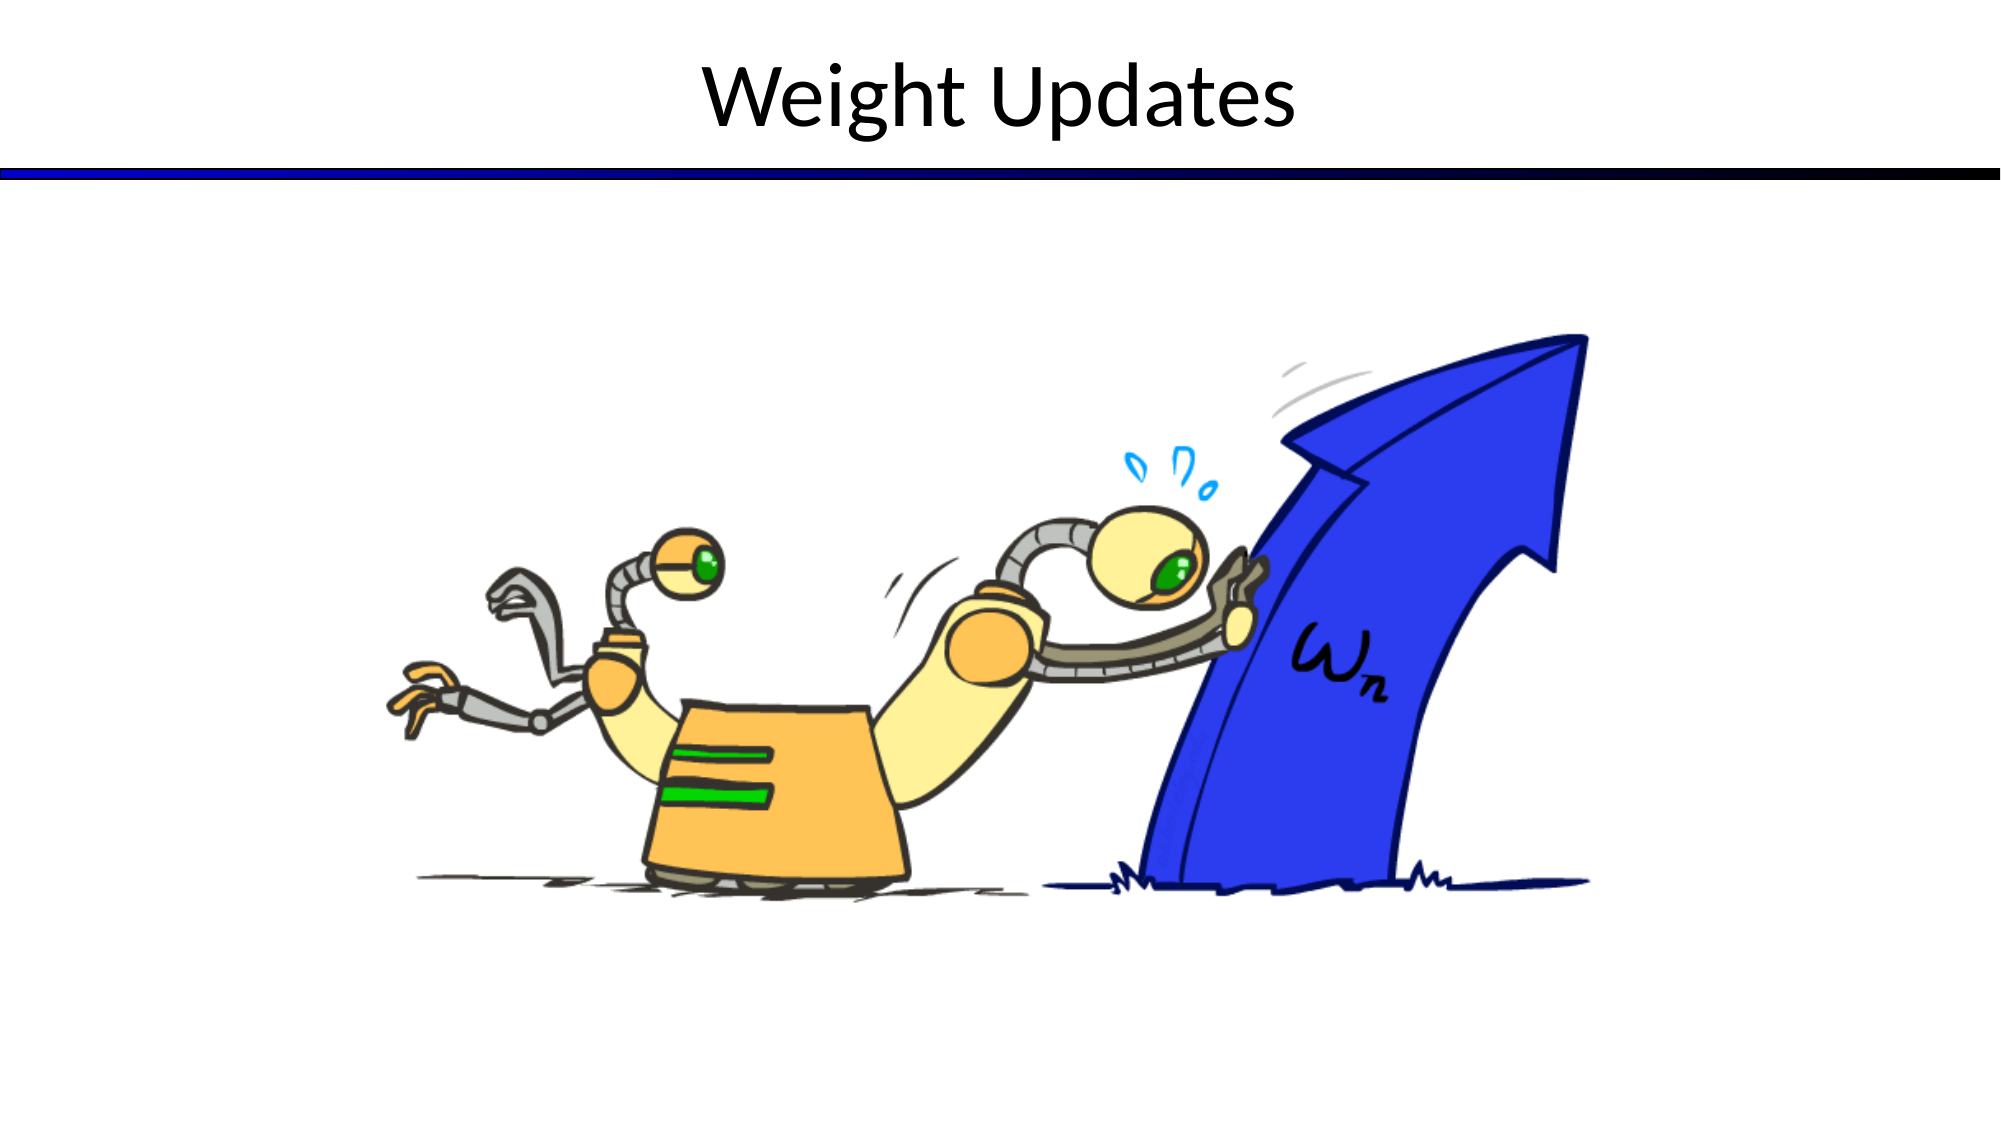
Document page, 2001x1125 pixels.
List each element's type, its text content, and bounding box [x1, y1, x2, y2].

picture [362, 285, 1638, 921]
title Weight Updates [0, 0, 2000, 184]
